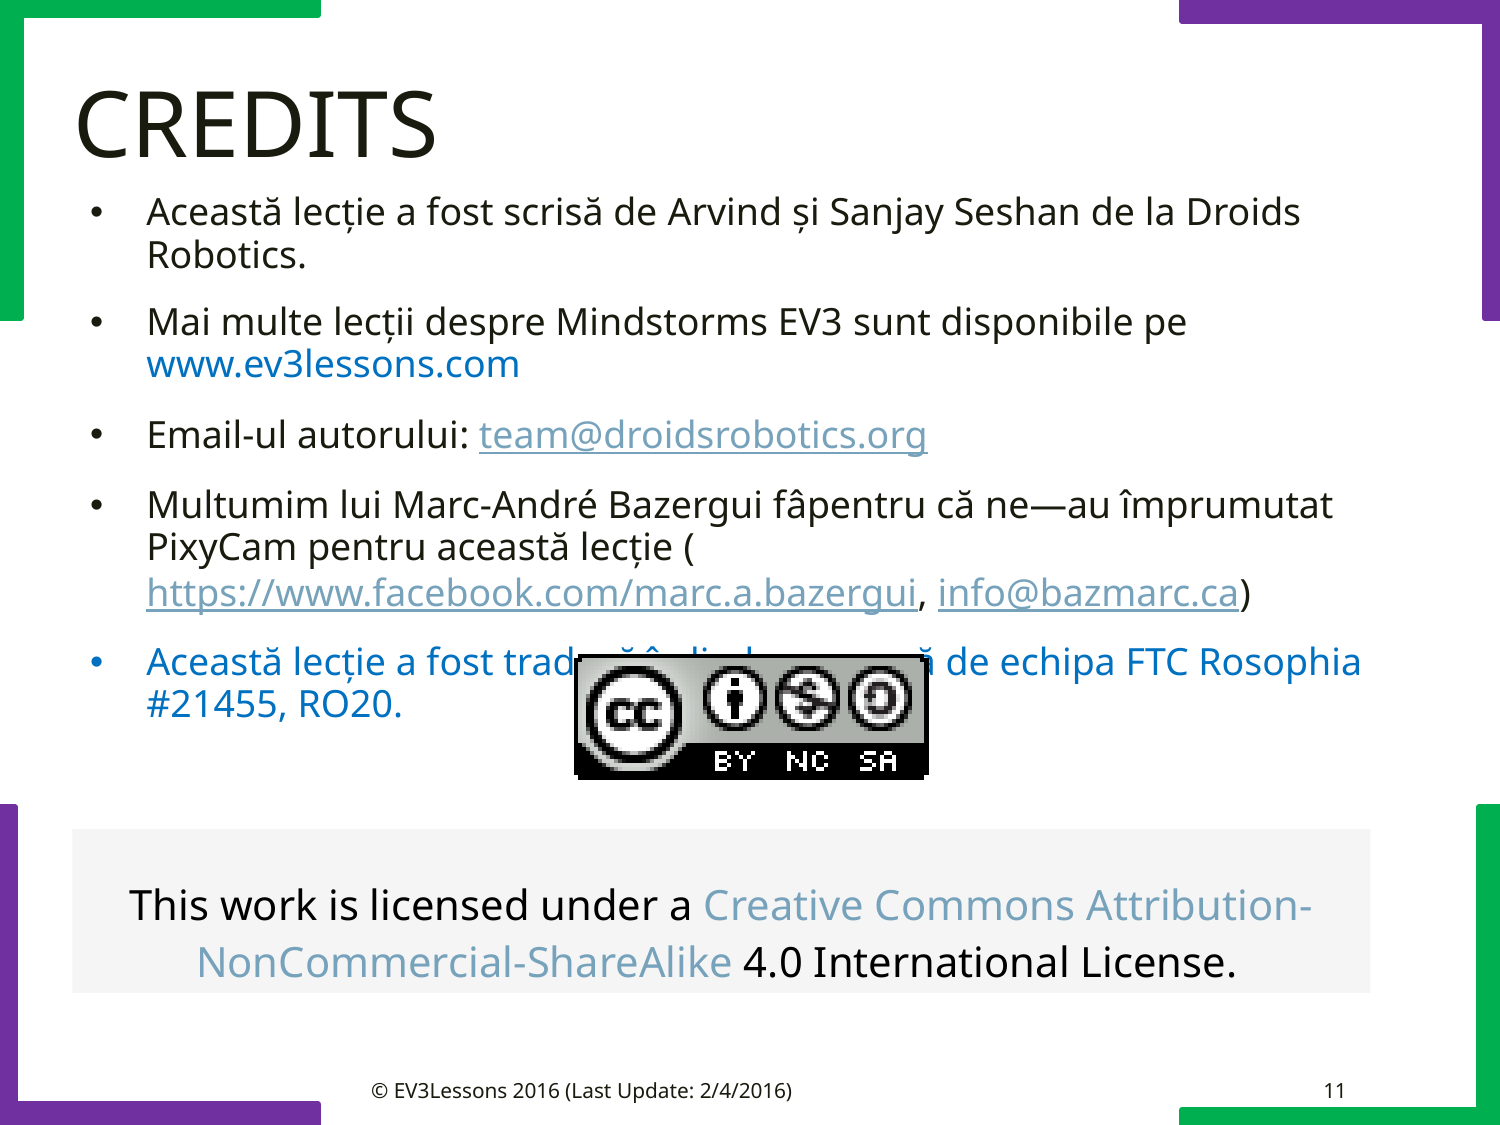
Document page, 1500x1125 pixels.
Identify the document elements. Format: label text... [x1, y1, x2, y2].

title CREDITS [58, 72, 1412, 297]
slide_number 11 [1165, 1058, 1362, 1125]
list Această lecție a fost scrisă de Arvind și Sanjay Seshan de la Droids Robotics. Mai multe lecții despre Mindstorms EV3 sunt disponibile pe www.ev3lessons.com Email-ul autorului: team@droidsrobotics.org Multumim lui Marc-André Bazergui fâpentru că ne—au împrumutat PixyCam pentru această lecție (https://www.facebook.com/marc.a.bazergui, info@bazmarc.ca) Această lecție a fost tradusă în limba romană de echipa FTC Rosophia #21455, RO20. [75, 184, 1428, 999]
text_box This work is licensed under a Creative Commons Attribution-NonCommercial-ShareAlike 4.0 International License. [72, 829, 1371, 993]
picture [573, 654, 929, 780]
footer © EV3Lessons 2016 (Last Update: 2/4/2016) [355, 1058, 1129, 1125]
